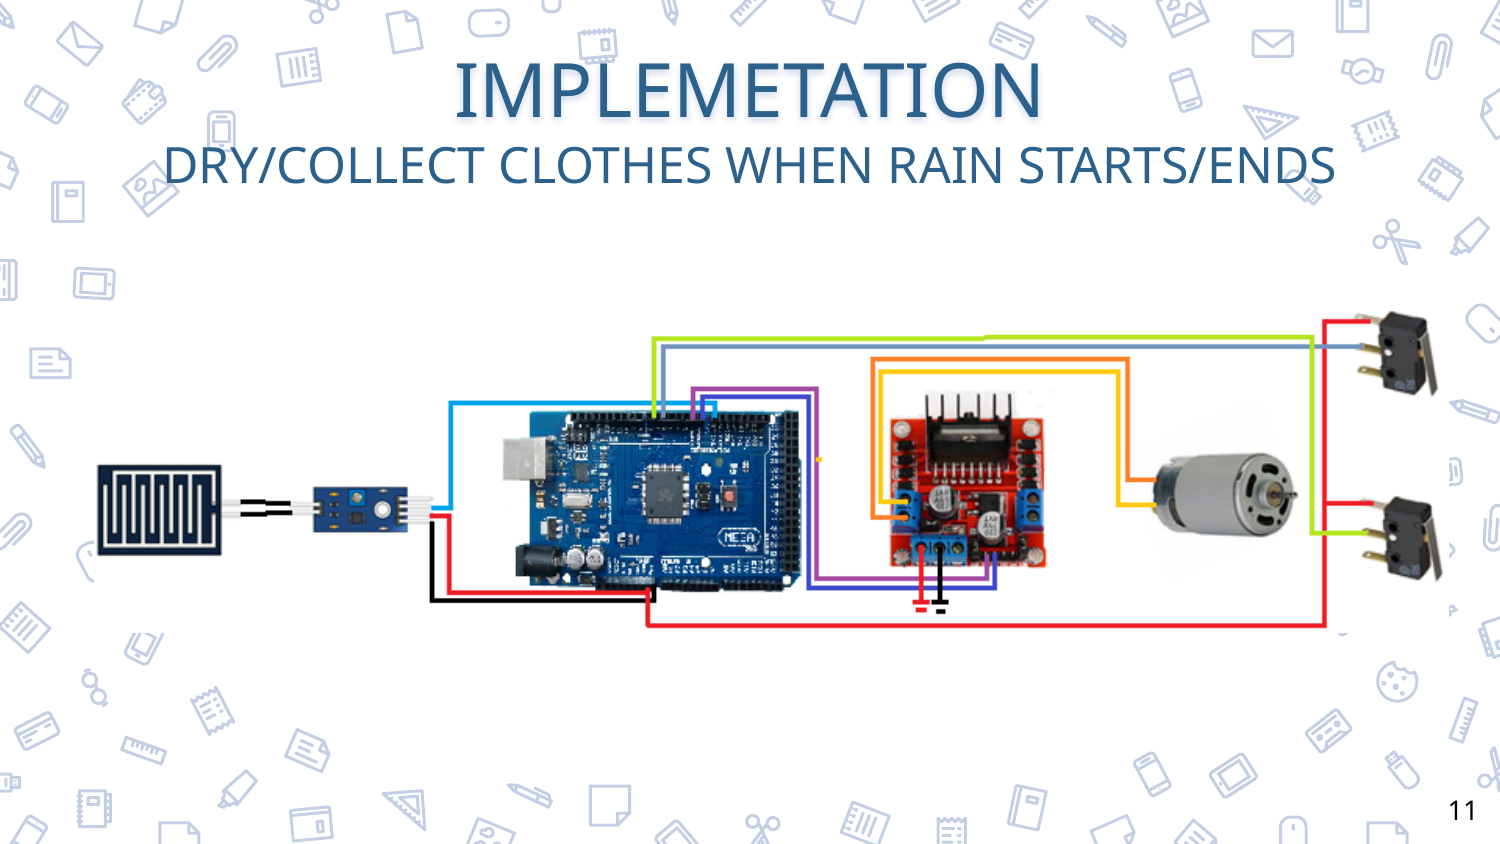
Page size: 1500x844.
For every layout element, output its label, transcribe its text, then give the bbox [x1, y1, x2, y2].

text_box DRY/COLLECT CLOTHES WHEN RAIN STARTS/ENDS [0, 126, 1500, 201]
title IMPLEMETATION [0, 25, 1500, 126]
picture [93, 310, 1449, 633]
slide_number 11 [1403, 779, 1494, 844]
